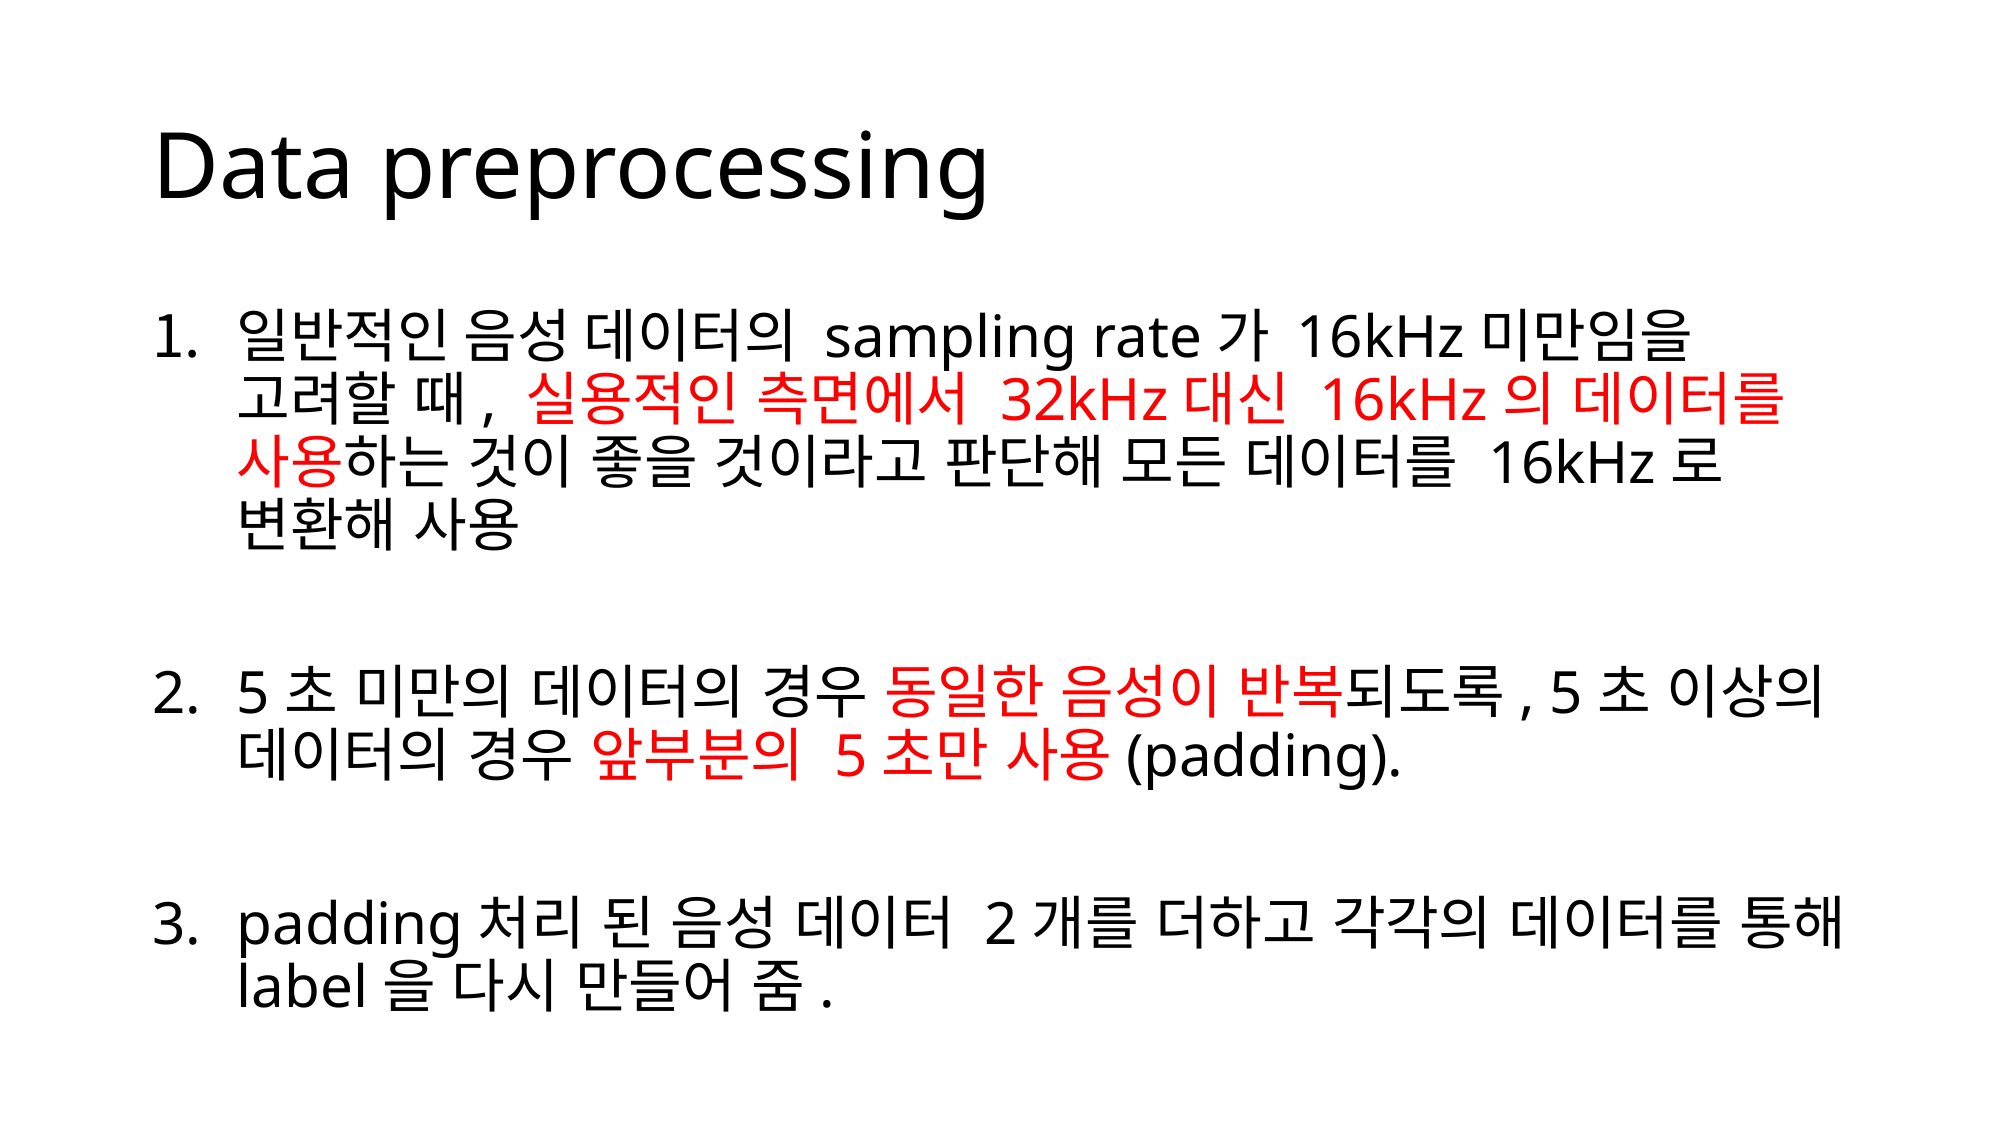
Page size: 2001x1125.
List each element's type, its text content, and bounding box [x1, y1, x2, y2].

title Data preprocessing [137, 59, 1863, 278]
list 일반적인 음성 데이터의 sampling rate가 16kHz미만임을 고려할 때, 실용적인 측면에서 32kHz대신 16kHz의 데이터를 사용하는 것이 좋을 것이라고 판단해 모든 데이터를 16kHz로 변환해 사용 5초 미만의 데이터의 경우 동일한 음성이 반복되도록, 5초 이상의 데이터의 경우 앞부분의 5초만 사용(padding). padding처리 된 음성 데이터 2개를 더하고 각각의 데이터를 통해 label을 다시 만들어 줌. [137, 299, 1863, 1014]
